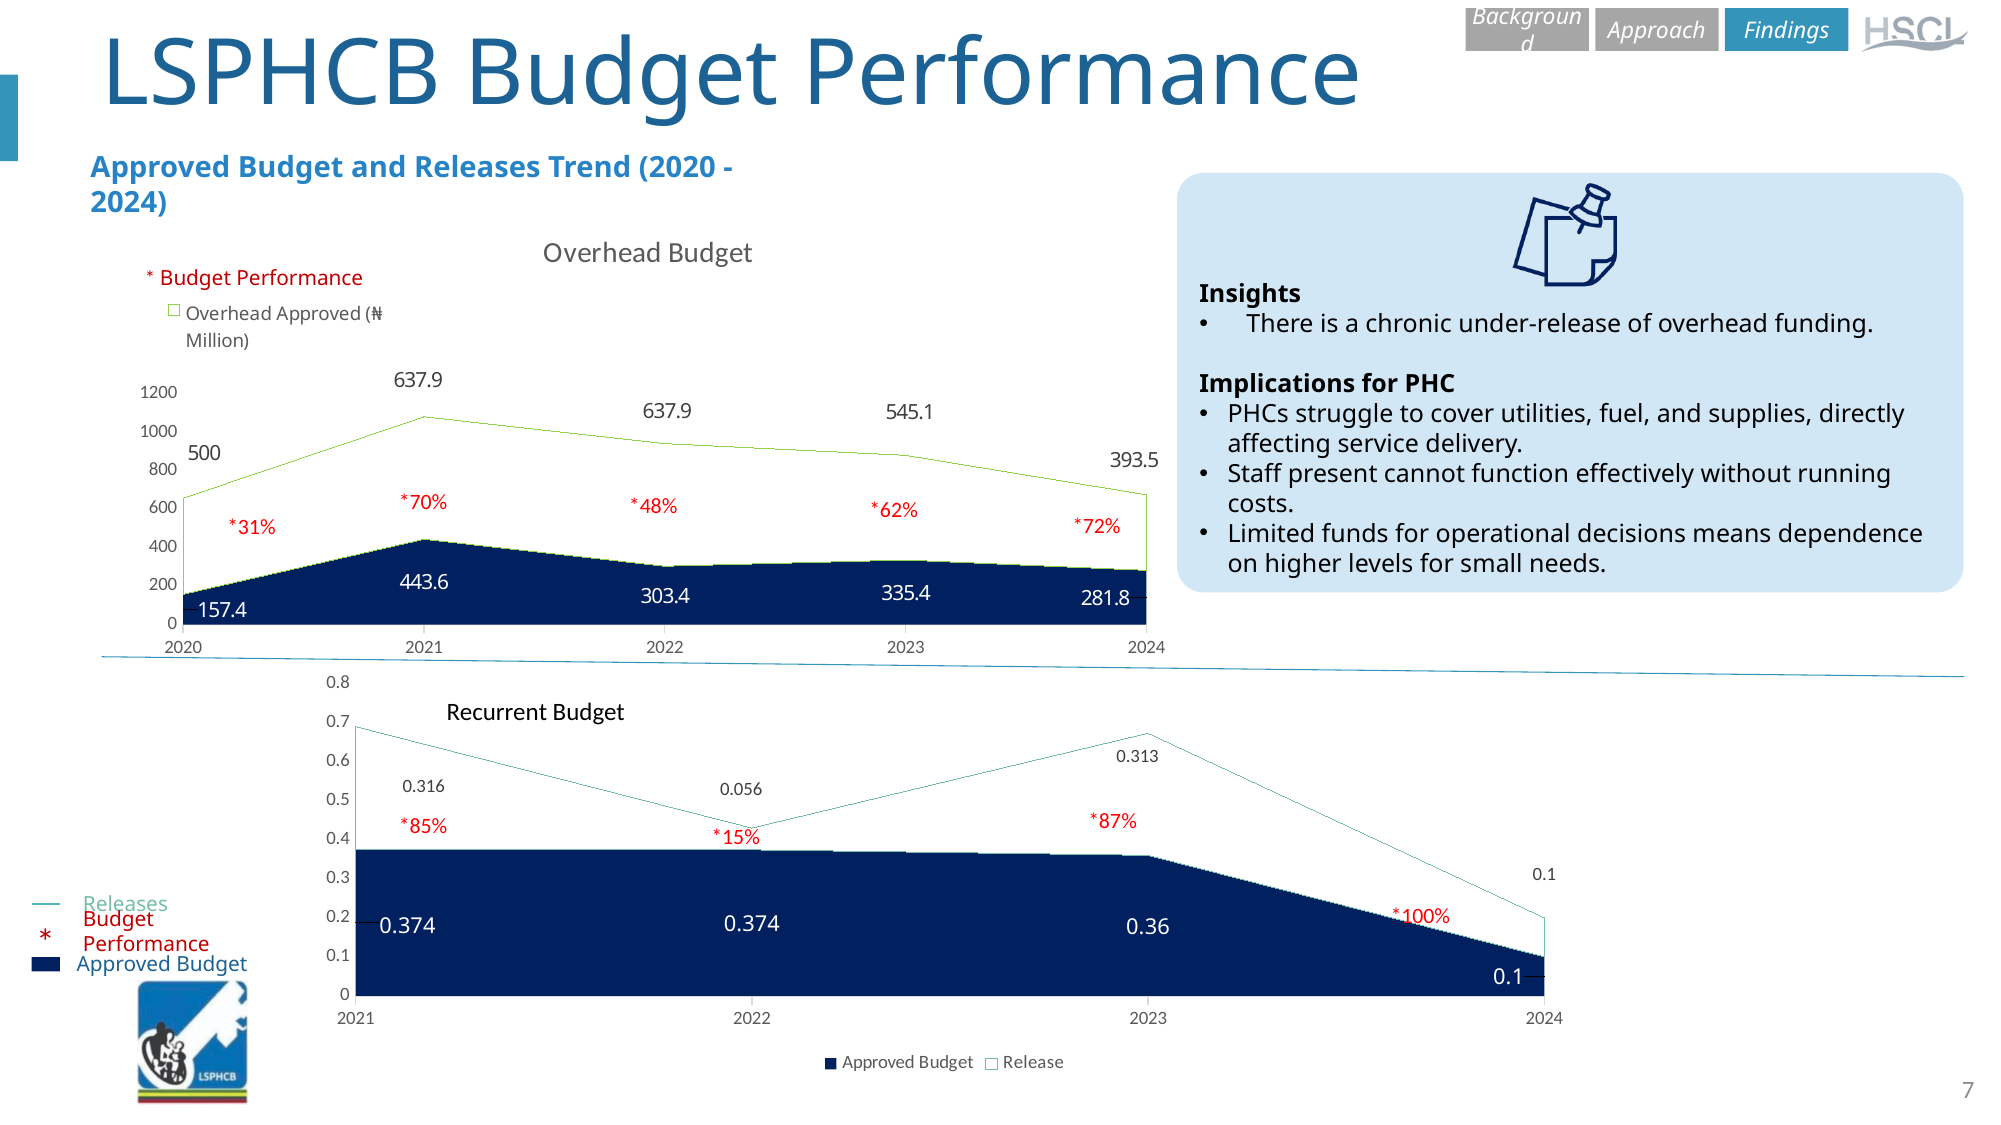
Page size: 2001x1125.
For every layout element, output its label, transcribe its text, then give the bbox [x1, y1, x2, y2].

picture [137, 980, 248, 1105]
text_box Approach [1594, 7, 1720, 52]
text_box Background [1465, 7, 1590, 52]
text_box Approved Budget and Releases Trend (2020 - 2024) [75, 140, 767, 226]
slide_number 7 [1539, 1058, 1990, 1119]
title LSPHCB Budget Performance [86, 31, 1444, 118]
text_box Findings [1724, 7, 1849, 52]
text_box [101, 656, 1965, 677]
chart [113, 214, 1183, 656]
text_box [25, 895, 274, 972]
picture [1503, 174, 1628, 299]
text_box Insights There is a chronic under-release of overhead funding. Implications for PHC PHCs struggle to cover utilities, fuel, and supplies, directly affecting service delivery. Staff present cannot function effectively without running costs. Limited funds for operational decisions means dependence on higher levels for small needs. [1177, 172, 1964, 593]
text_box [300, 677, 1590, 1080]
